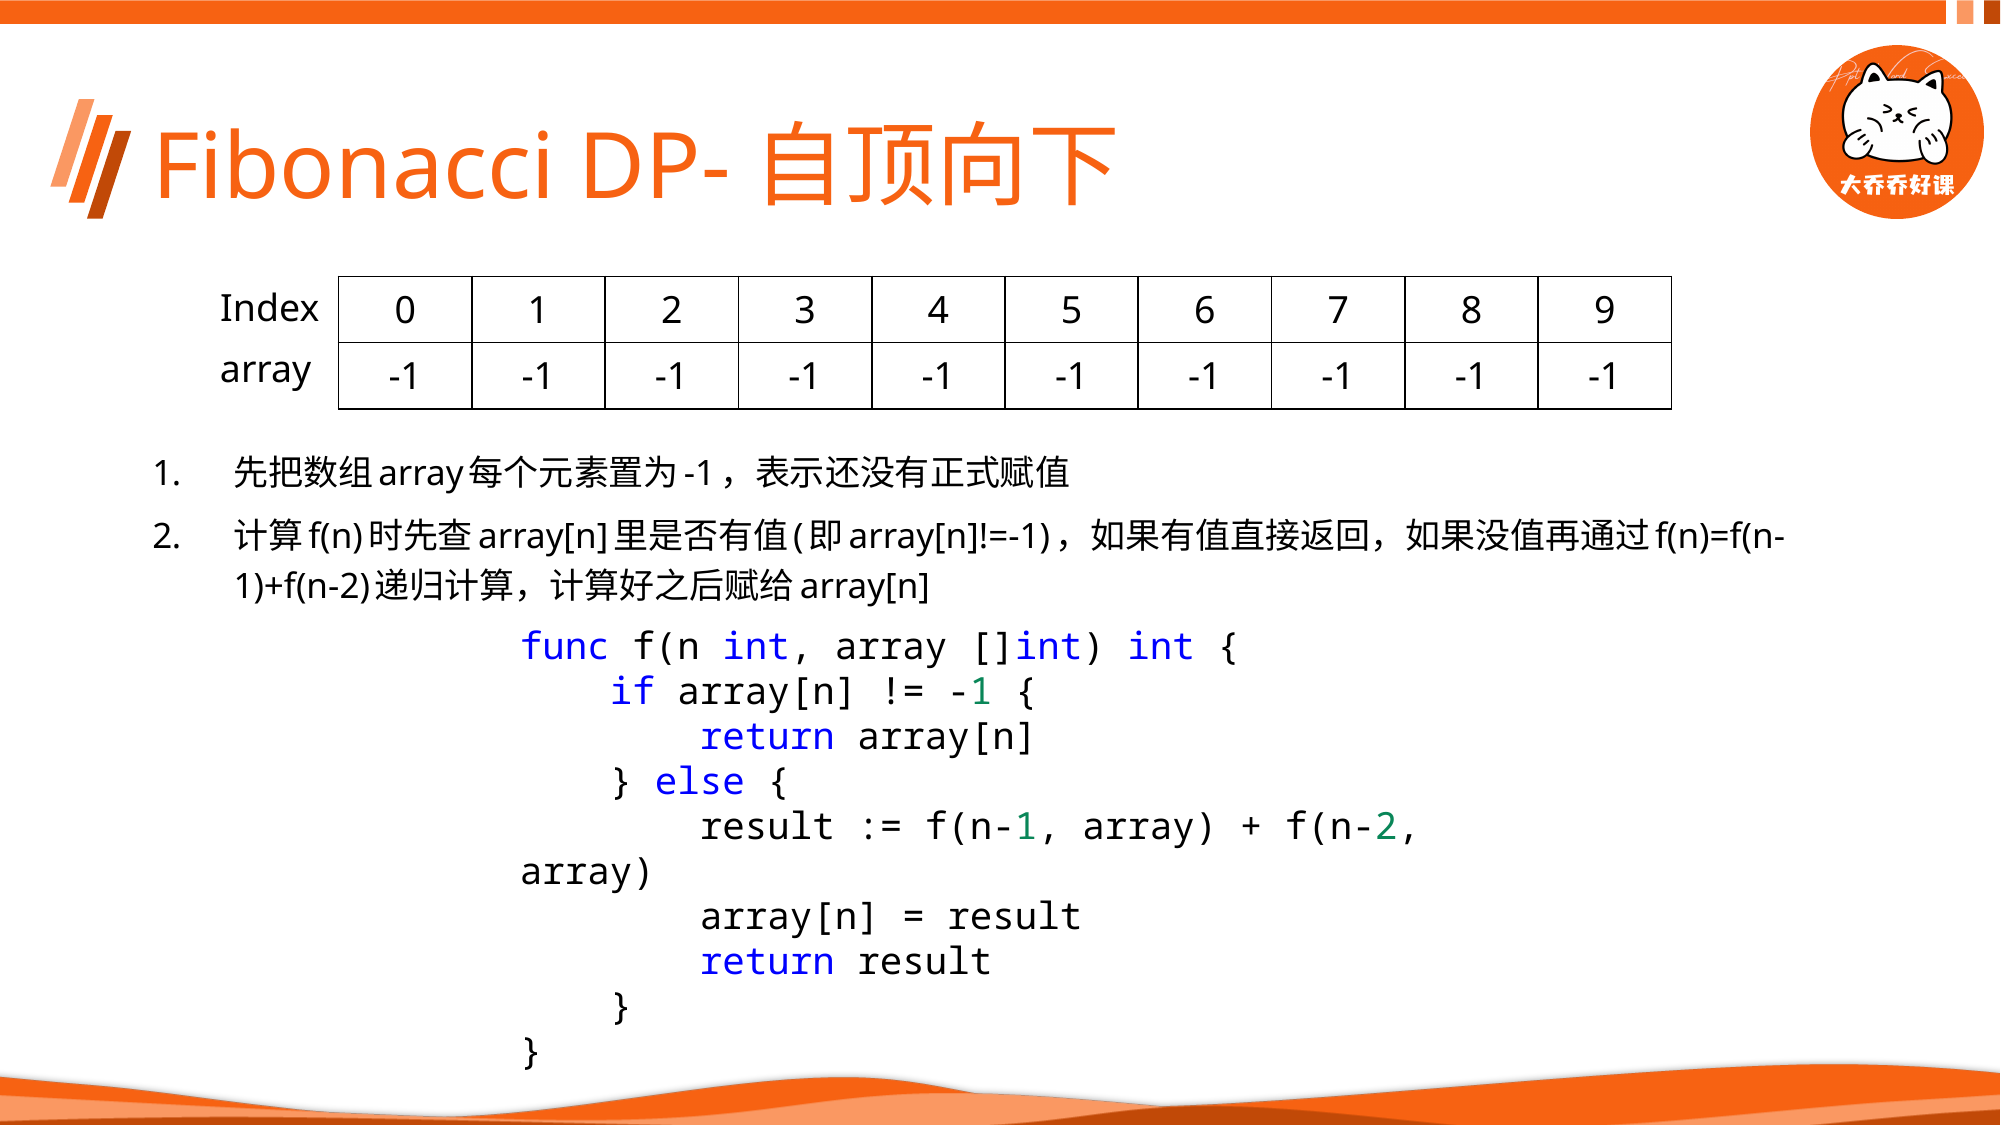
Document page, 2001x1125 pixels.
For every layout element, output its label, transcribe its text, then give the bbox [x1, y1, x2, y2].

table_cell -1 [1406, 343, 1537, 408]
picture [0, 1053, 2000, 1125]
table_cell -1 [739, 343, 871, 408]
text_box func f(n int, array []int) int { if array[n] != -1 { return array[n] } else { result := f(n-1, array) + f(n-2, array) array[n] = result return result } } [504, 614, 1506, 1080]
picture [1849, 45, 1984, 219]
text_box array [205, 337, 327, 397]
table_header 1 [473, 277, 604, 342]
table_cell -1 [339, 343, 471, 408]
table_cell -1 [1539, 343, 1671, 408]
table_header 0 [339, 277, 471, 342]
table_header 5 [1006, 277, 1137, 342]
table_header 3 [739, 277, 871, 342]
list 先把数组array每个元素置为-1，表示还没有正式赋值 计算f(n)时先查array[n]里是否有值(即array[n]!=-1)，如果有值直接返回，如果没值再通过f(n)=f(n-1)+f(n-2)递归计算，计算好之后赋给array[n] [137, 434, 1863, 615]
table_header 2 [606, 277, 738, 342]
table_cell -1 [473, 343, 604, 408]
table_header 4 [873, 277, 1004, 342]
table_header 9 [1539, 277, 1671, 342]
table_header 6 [1139, 277, 1271, 342]
table_header 7 [1272, 277, 1404, 342]
table_cell -1 [606, 343, 738, 408]
title Fibonacci DP-自顶向下 [137, 59, 1863, 278]
table_cell -1 [1006, 343, 1137, 408]
table_header 8 [1406, 277, 1537, 342]
table_cell -1 [873, 343, 1004, 408]
text_box Index [205, 276, 335, 337]
table_cell -1 [1139, 343, 1271, 408]
table_cell -1 [1272, 343, 1404, 408]
